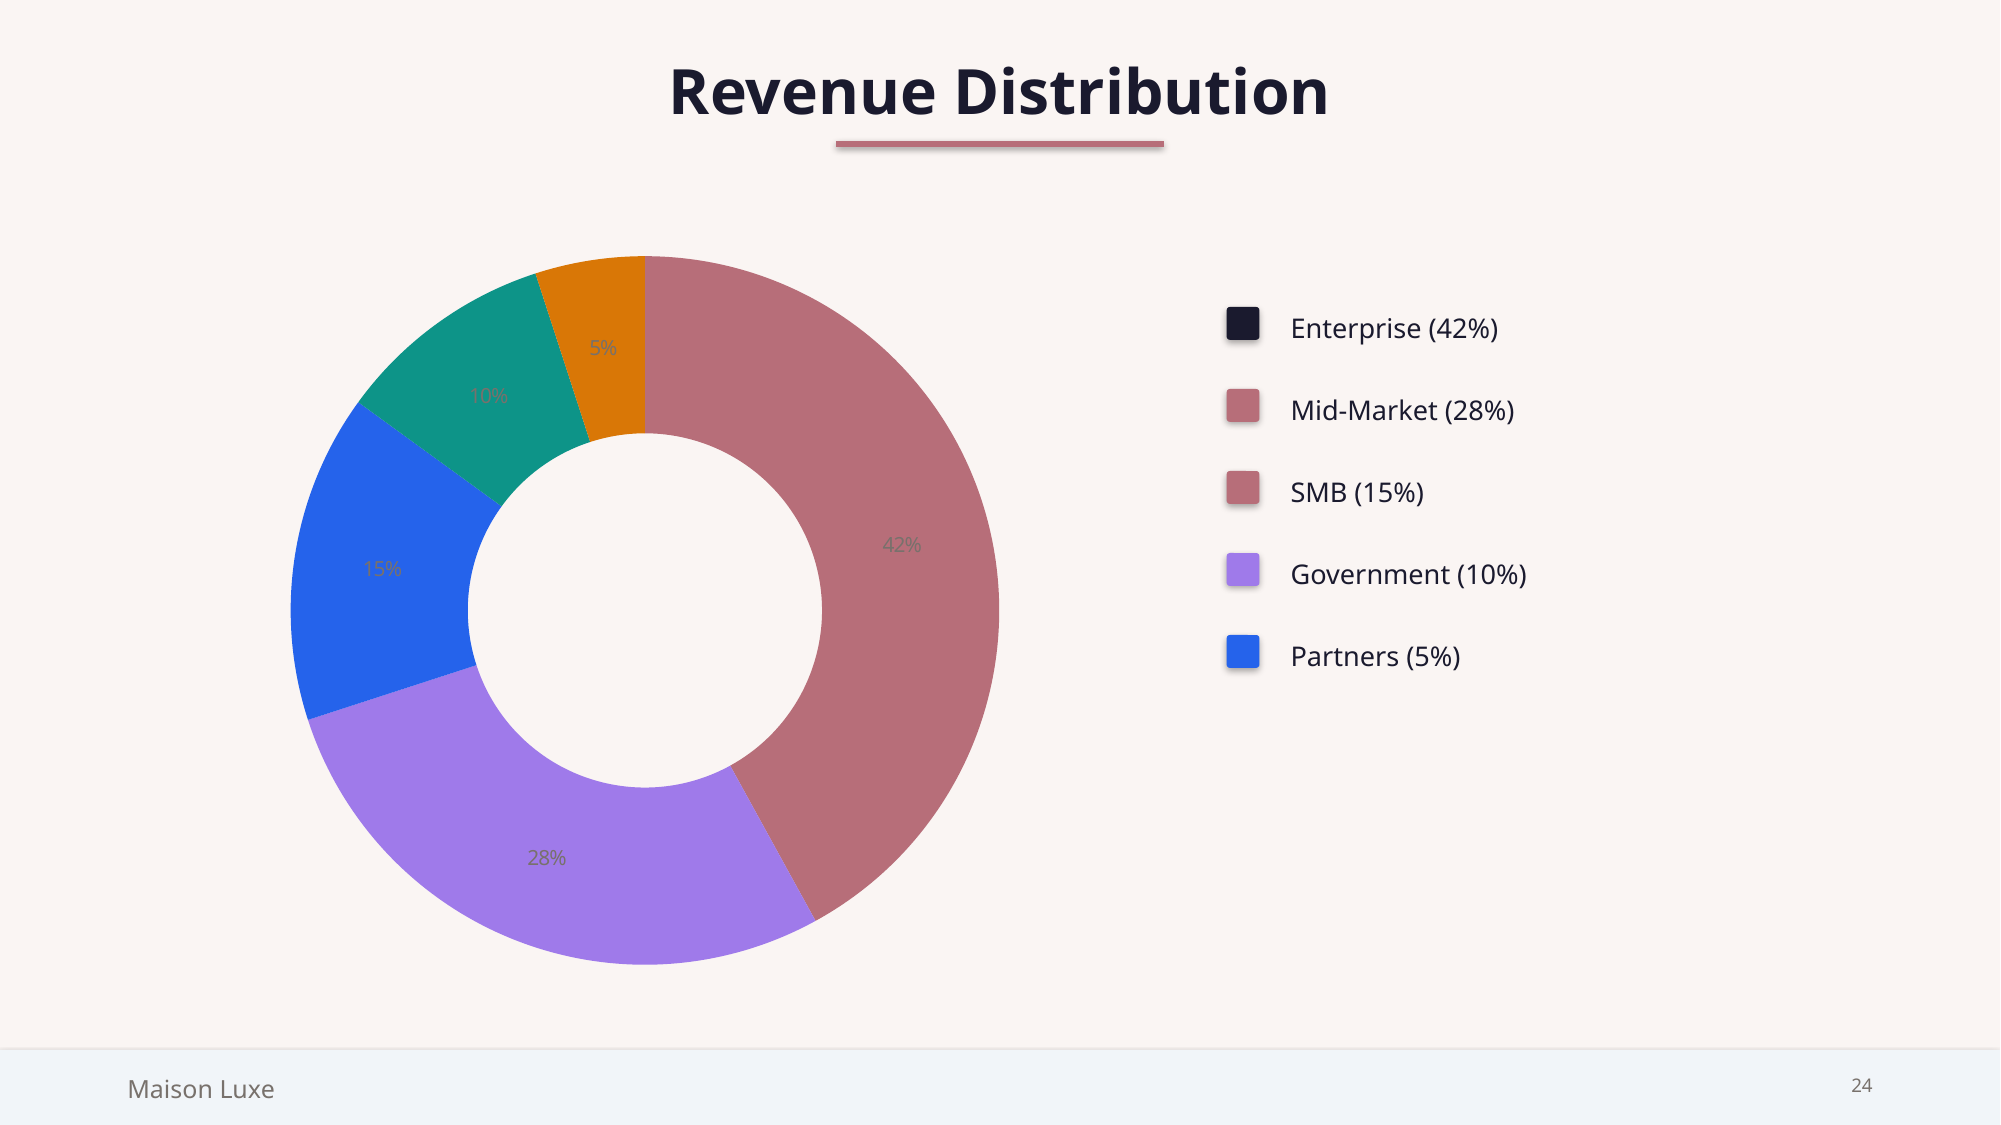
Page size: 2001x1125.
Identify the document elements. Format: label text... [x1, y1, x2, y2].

chart [112, 241, 1178, 980]
text_box [1225, 634, 1261, 669]
text_box SMB (15%) [1275, 467, 1871, 515]
text_box Mid-Market (28%) [1275, 385, 1871, 433]
text_box [1225, 552, 1261, 587]
text_box [1225, 470, 1261, 505]
text_box [1225, 388, 1261, 423]
text_box Partners (5%) [1275, 631, 1871, 679]
text_box [1225, 306, 1261, 341]
text_box [0, 1049, 2000, 1125]
text_box 24 [1821, 1066, 1888, 1104]
text_box Maison Luxe [112, 1066, 605, 1112]
text_box [0, 0, 2000, 1049]
text_box Government (10%) [1275, 549, 1871, 597]
text_box Revenue Distribution [112, 45, 1888, 135]
text_box Enterprise (42%) [1275, 303, 1871, 351]
